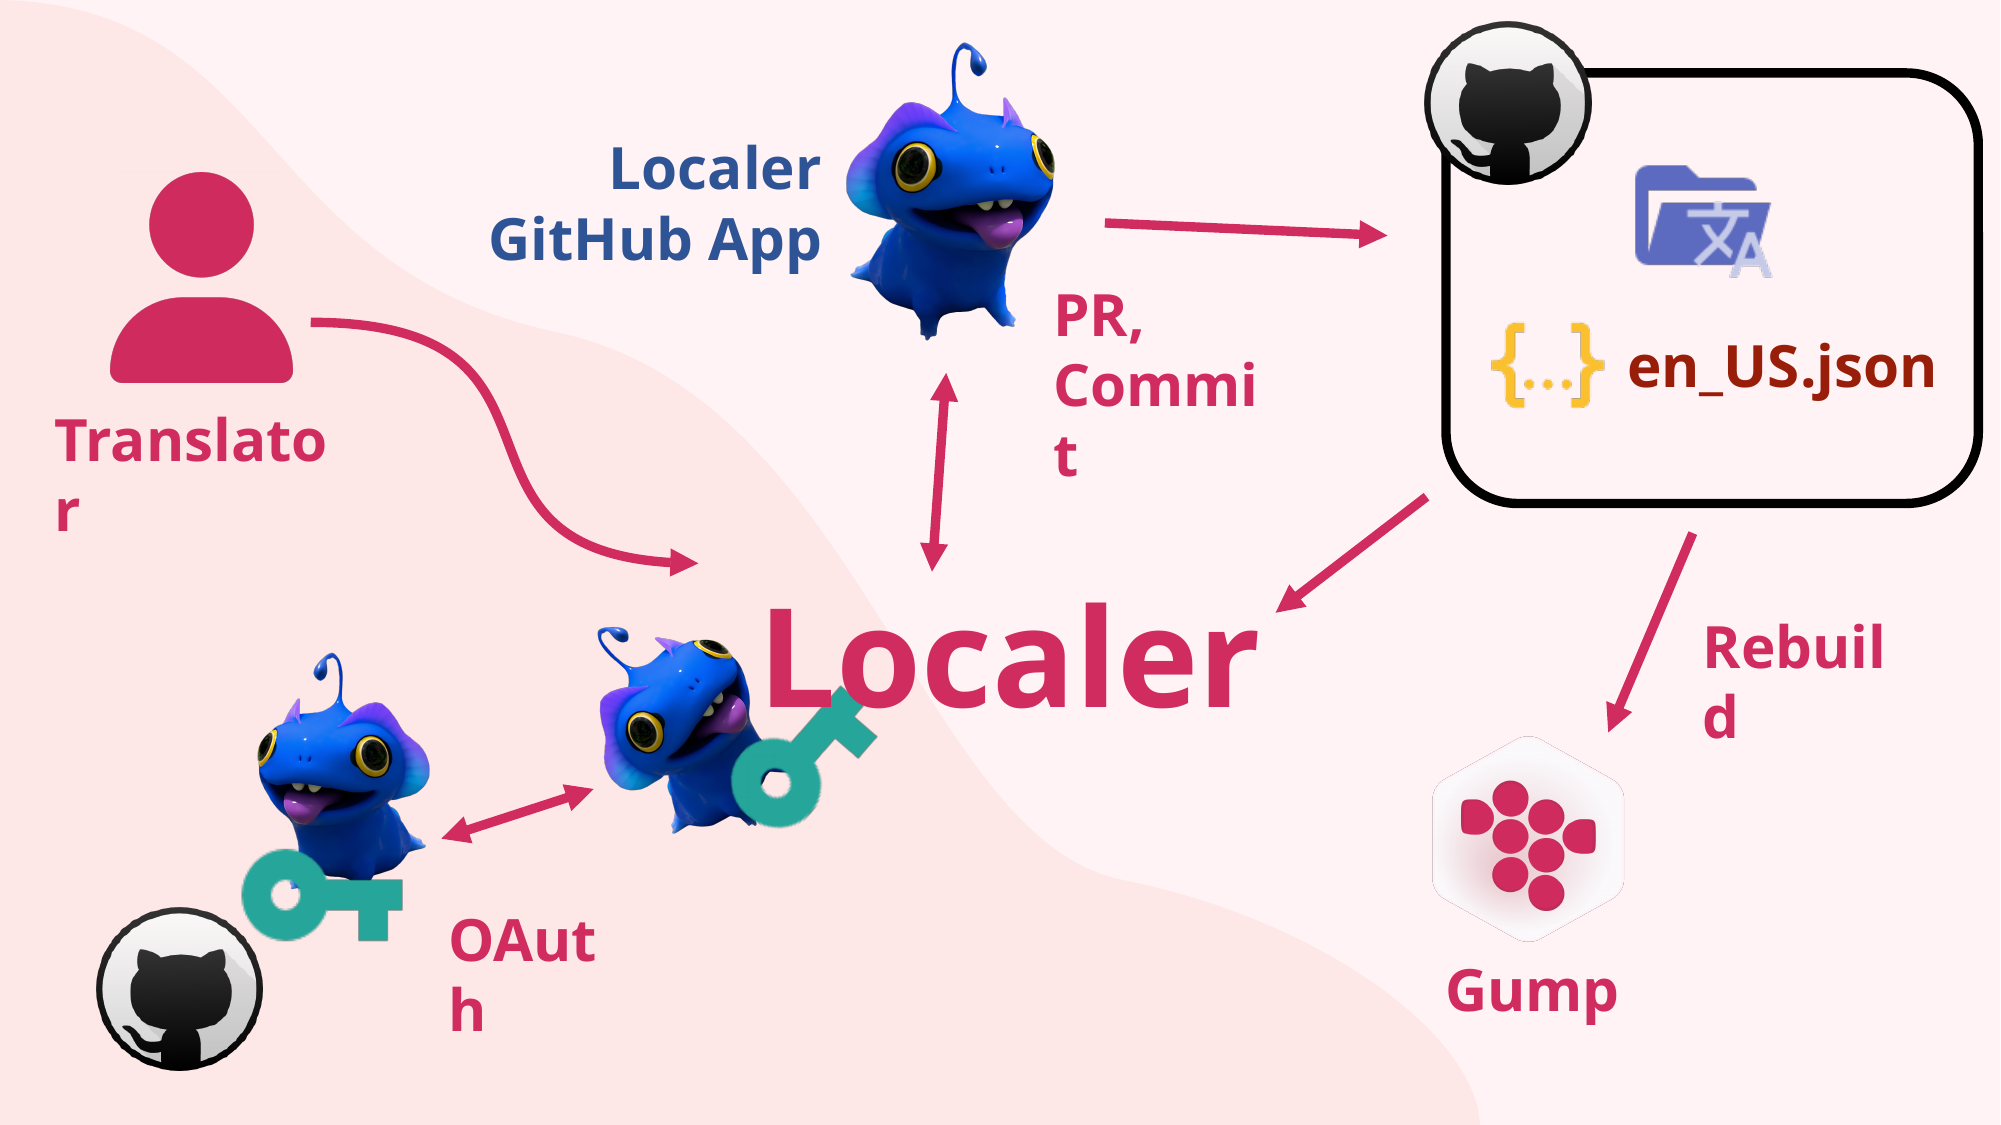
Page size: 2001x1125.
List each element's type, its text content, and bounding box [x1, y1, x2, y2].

text_box OAuth [433, 895, 649, 1051]
picture [758, 14, 1150, 400]
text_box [1104, 222, 1388, 236]
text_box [931, 372, 947, 572]
text_box [1444, 71, 1980, 505]
picture [92, 513, 890, 1074]
text_box Gump [1430, 945, 1646, 1031]
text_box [1608, 533, 1693, 733]
text_box en_US.json [1612, 321, 2000, 407]
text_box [310, 322, 699, 564]
text_box PR, Commit [1038, 270, 1288, 496]
picture [1485, 302, 1611, 429]
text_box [441, 788, 594, 839]
text_box Rebuild [1687, 602, 1938, 758]
picture [1420, 736, 1635, 942]
picture [1420, 17, 1595, 188]
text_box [1275, 496, 1427, 613]
picture [110, 172, 293, 383]
title Localer [743, 538, 1334, 789]
text_box Localer GitHub App [403, 124, 758, 280]
text_box Translator [39, 395, 310, 551]
picture [1623, 141, 1776, 290]
